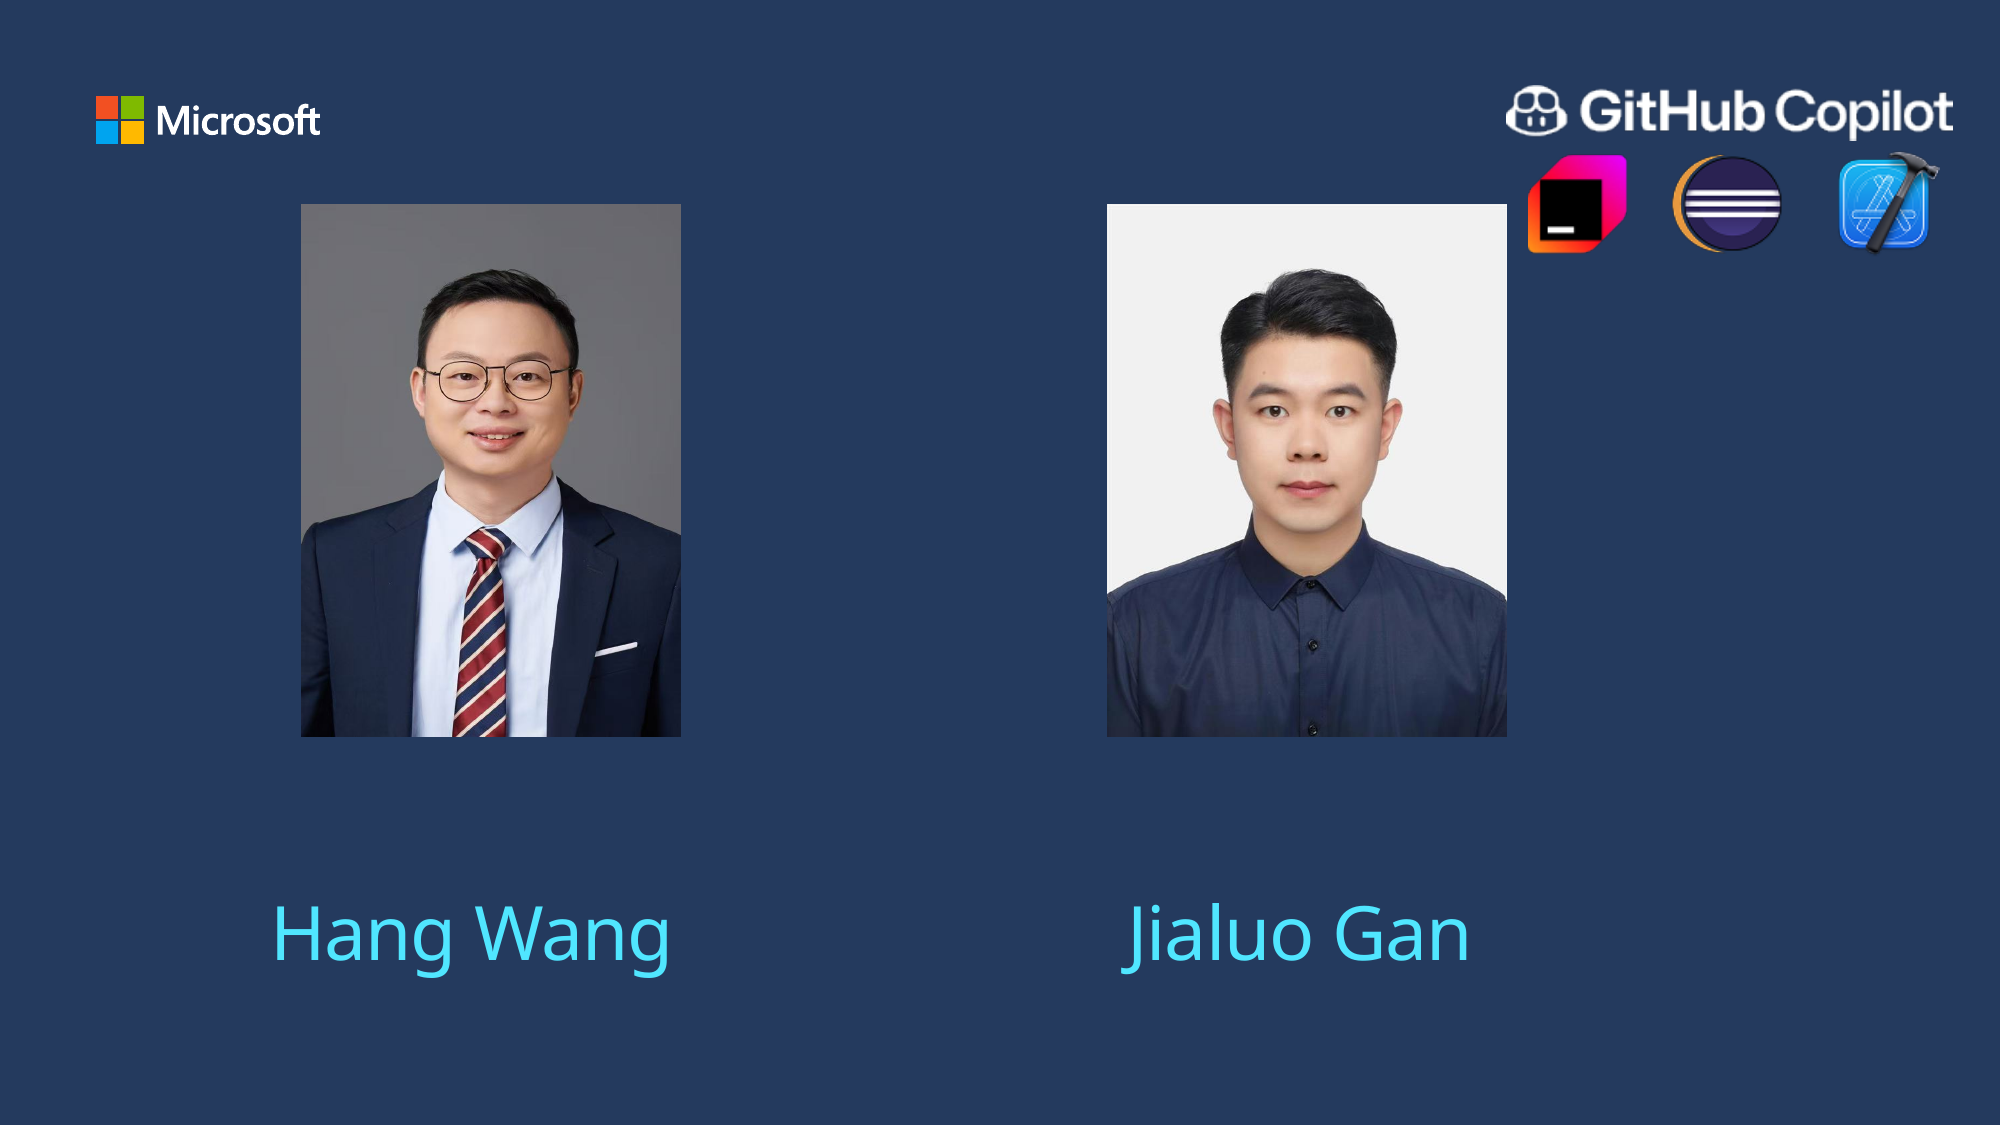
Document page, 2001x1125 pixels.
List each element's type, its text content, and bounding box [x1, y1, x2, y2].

picture [1107, 204, 1507, 738]
picture [300, 204, 681, 738]
picture [1506, 85, 1953, 141]
picture [1528, 149, 1940, 260]
title Hang Wang [269, 884, 716, 976]
text_box Jialuo Gan [1127, 885, 1574, 976]
